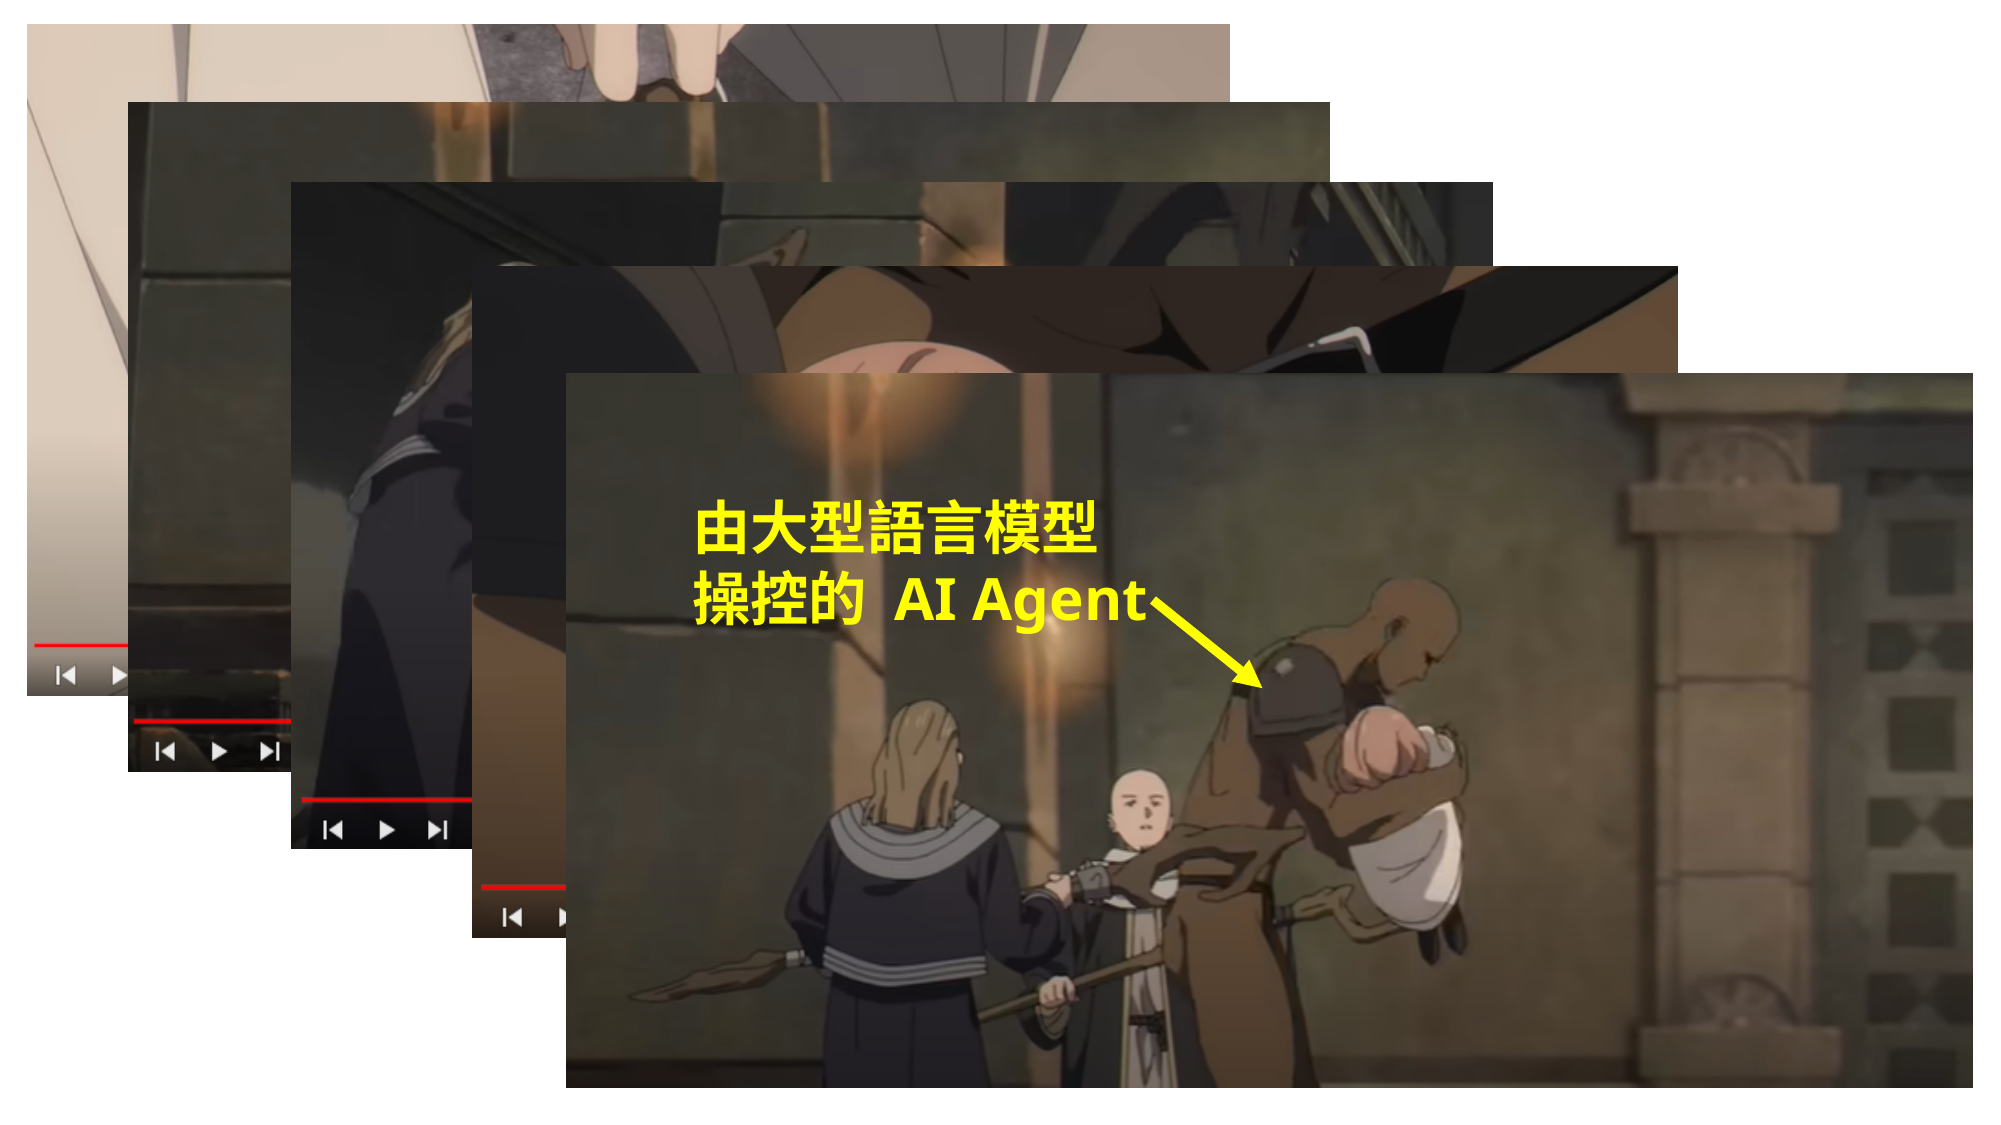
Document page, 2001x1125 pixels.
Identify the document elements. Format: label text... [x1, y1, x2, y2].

title 逃脫用「哥列姆」 [1230, 59, 1863, 278]
picture [27, 24, 1973, 1088]
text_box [1152, 599, 1263, 689]
